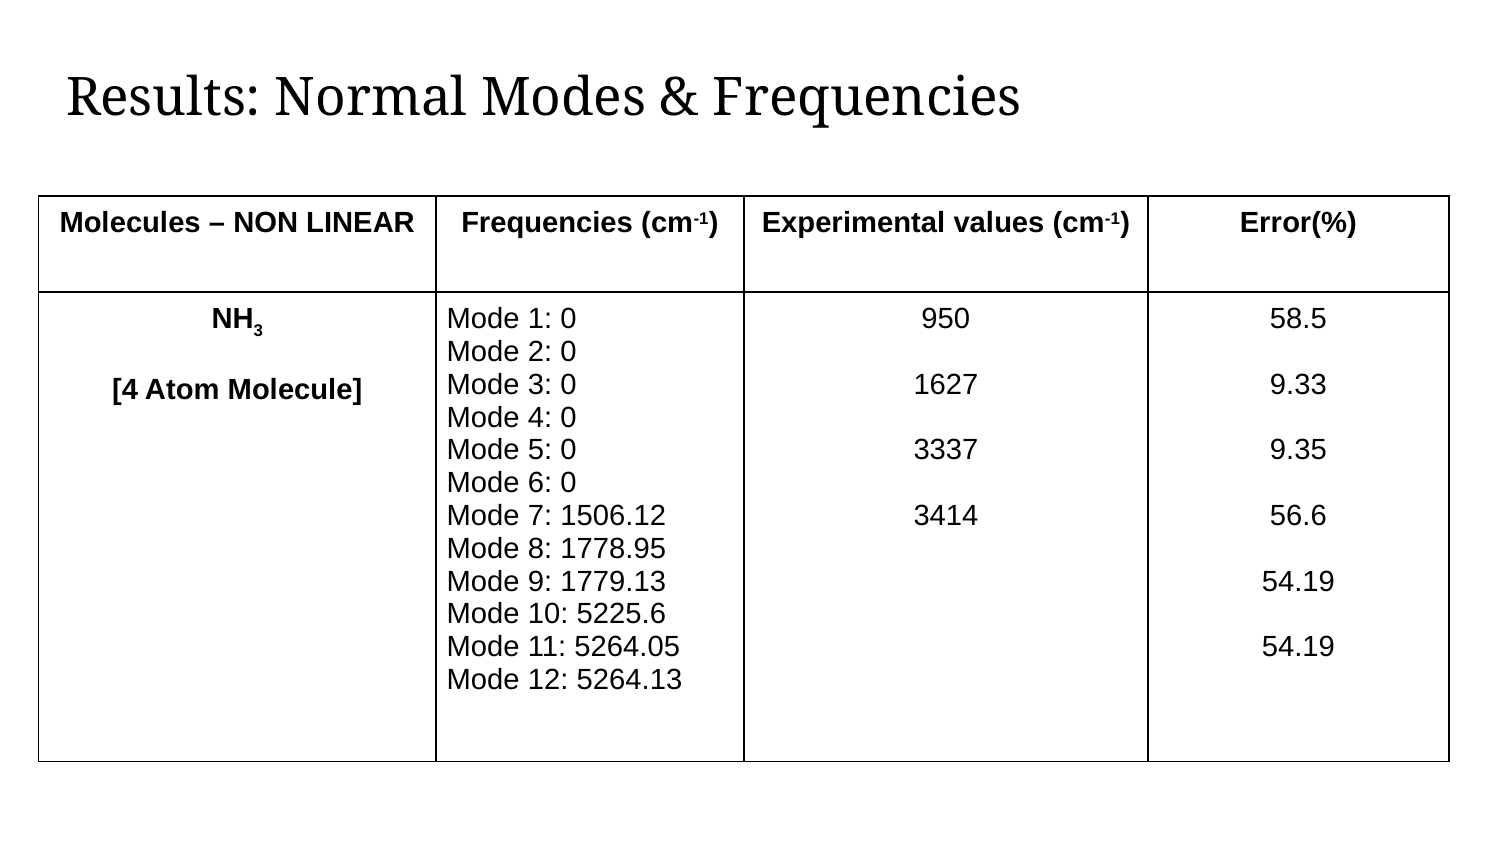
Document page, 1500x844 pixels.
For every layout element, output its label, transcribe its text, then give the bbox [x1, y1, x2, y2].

table_header Error(%) [1149, 197, 1448, 291]
table_header Frequencies (cm-1) [437, 197, 743, 291]
title Results: Normal Modes & Frequencies [51, 47, 1449, 142]
table_header Experimental values (cm-1) [745, 197, 1147, 291]
table_cell NH3 [4 Atom Molecule] [39, 293, 435, 761]
table_cell Mode 1: 0 Mode 2: 0 Mode 3: 0 Mode 4: 0 Mode 5: 0 Mode 6: 0 Mode 7: 1506.12 Mode 8: 1778.95 Mode 9: 1779.13 Mode 10: 5225.6 Mode 11: 5264.05 Mode 12: 5264.13 [437, 293, 743, 761]
table_header Molecules – NON LINEAR [39, 197, 435, 291]
table_cell 58.5 9.33 9.35 56.6 54.19 54.19 [1149, 293, 1448, 761]
table_cell 950 1627 3337 3414 [745, 293, 1147, 761]
